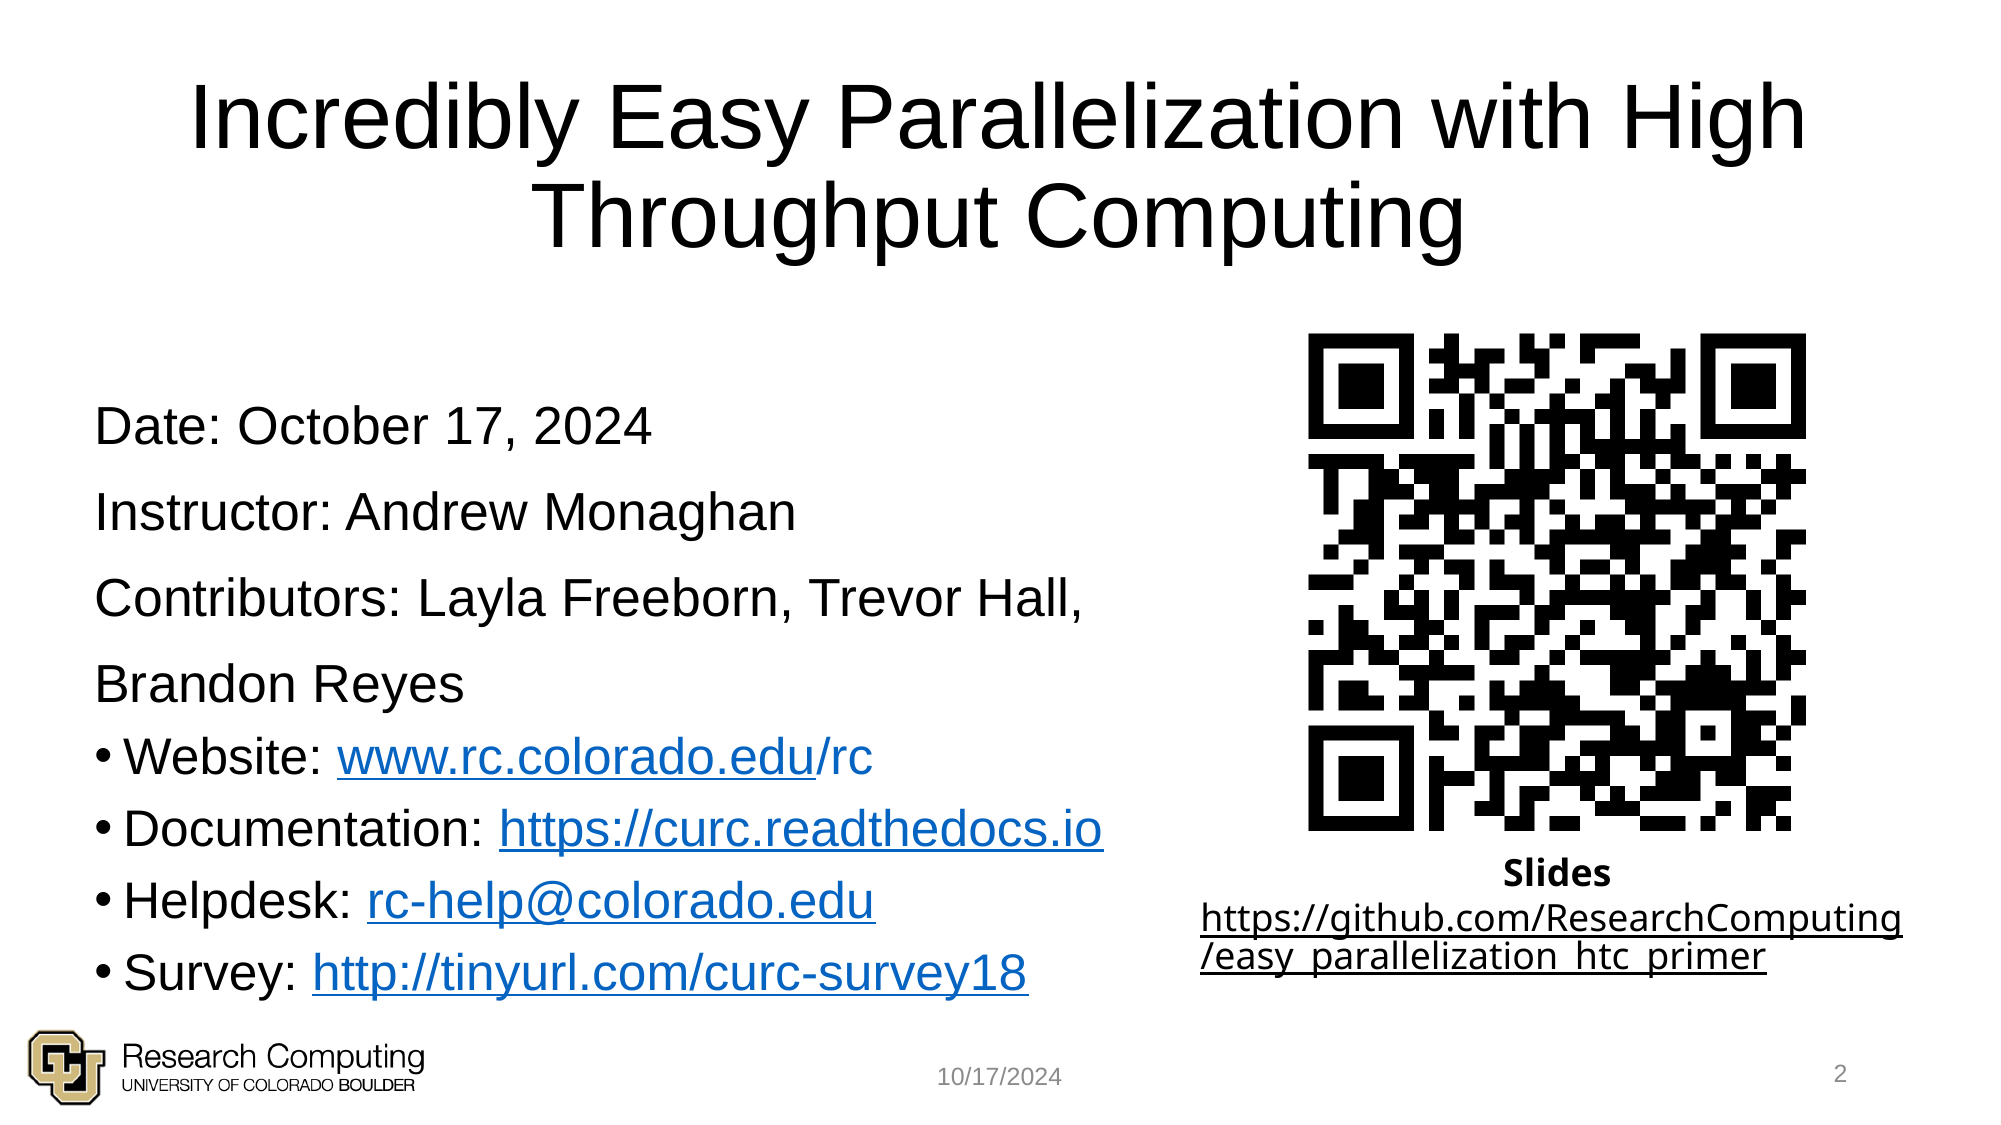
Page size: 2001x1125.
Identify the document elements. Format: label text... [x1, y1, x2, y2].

list Date: October 17, 2024 Instructor: Andrew Monaghan Contributors: Layla Freeborn, Trevor Hall, Brandon Reyes Website: www.rc.colorado.edu/rc Documentation: https://curc.readthedocs.io Helpdesk: rc-help@colorado.edu Survey: http://tinyurl.com/curc-survey18 [79, 299, 1225, 1011]
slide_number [774, 1045, 1225, 1105]
title Incredibly Easy Parallelization with High Throughput Computing [137, 59, 1863, 278]
picture [0, 1024, 775, 1121]
slide_number 2 [1412, 1042, 1863, 1103]
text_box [1185, 318, 1929, 994]
